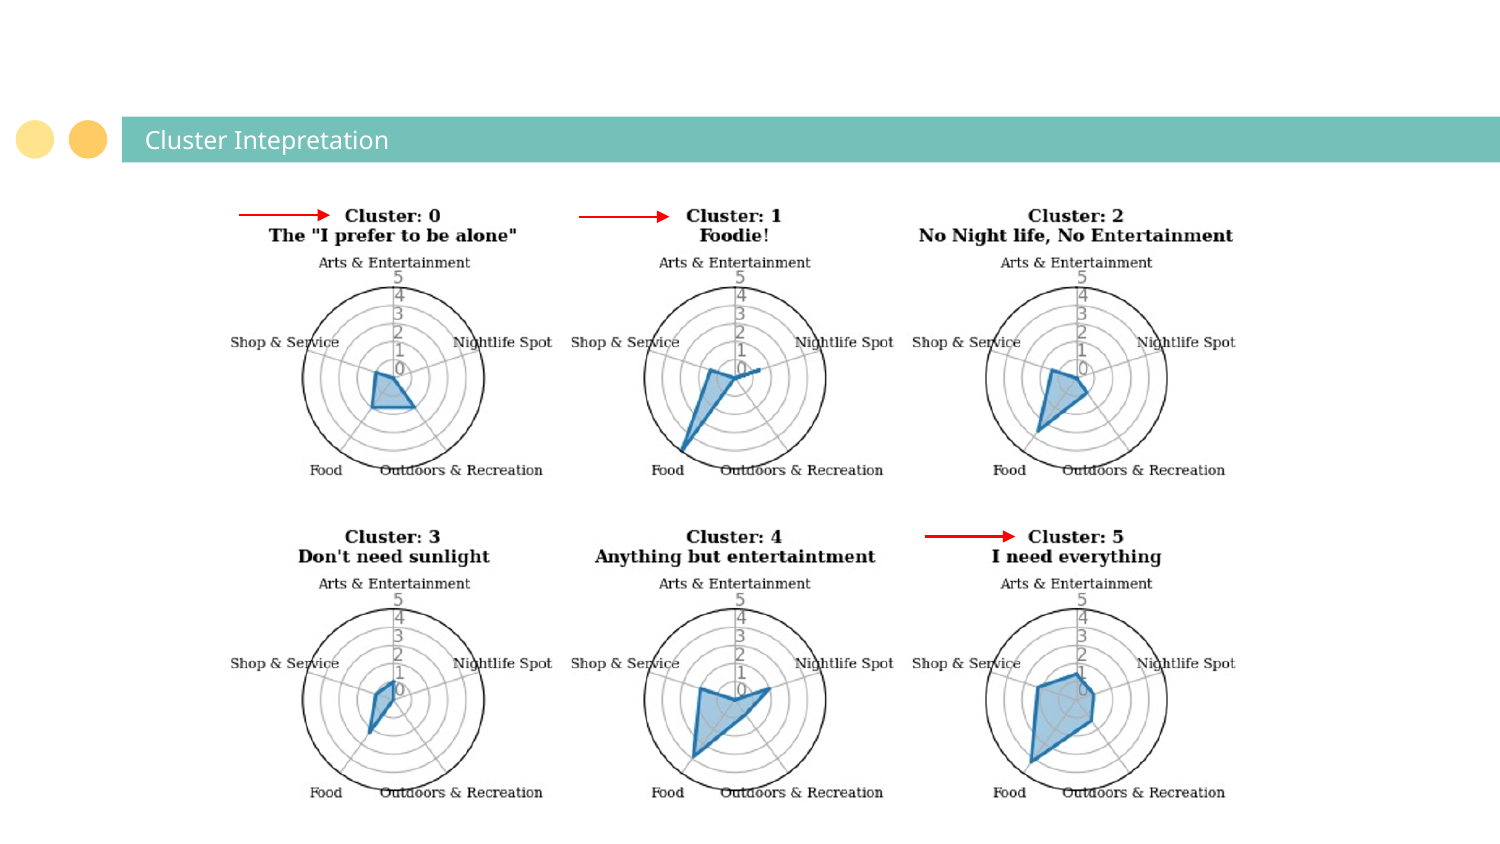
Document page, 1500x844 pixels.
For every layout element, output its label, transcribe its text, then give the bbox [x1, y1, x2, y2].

picture [166, 186, 1334, 835]
title Cluster Intepretation [129, 118, 952, 170]
